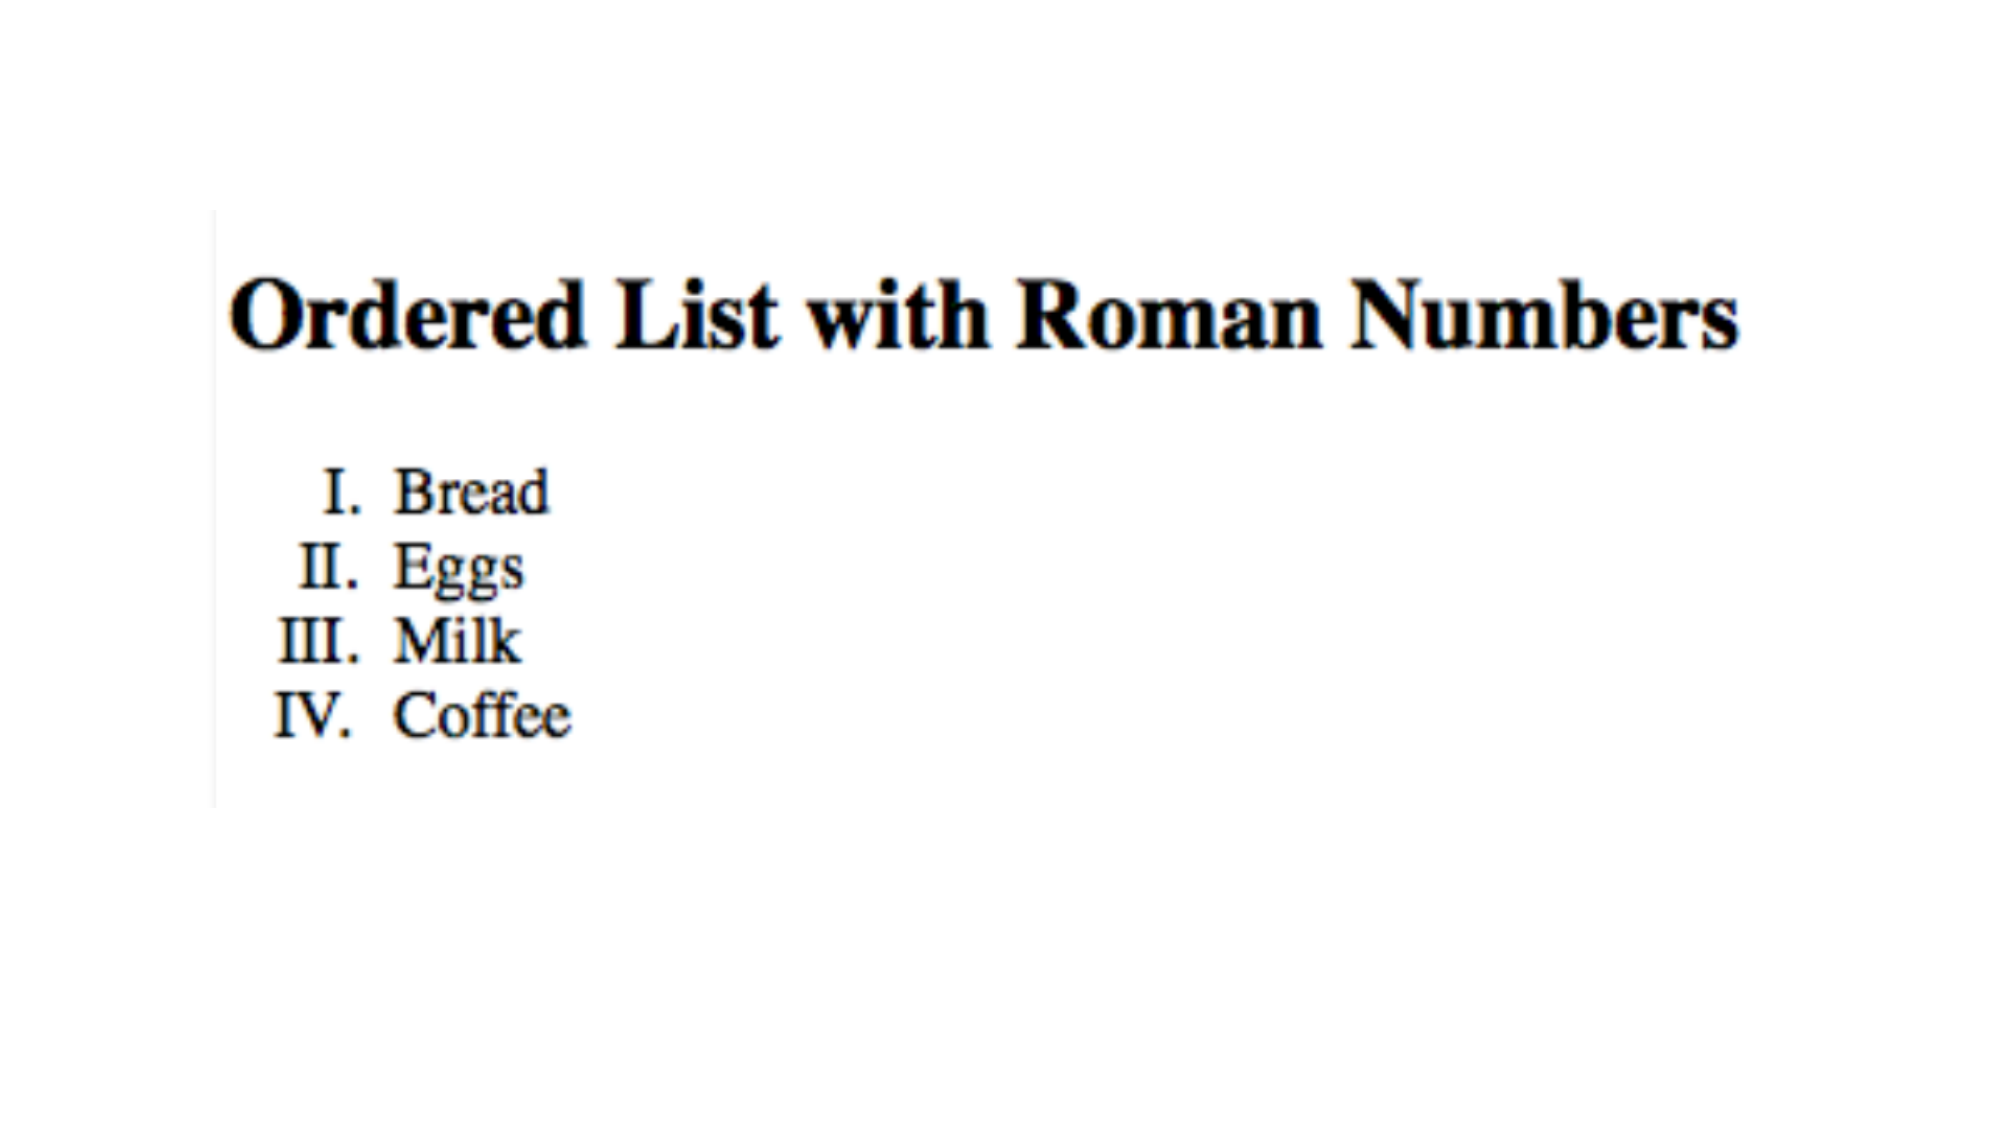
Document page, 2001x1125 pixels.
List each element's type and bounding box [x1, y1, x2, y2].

picture [139, 210, 1796, 808]
